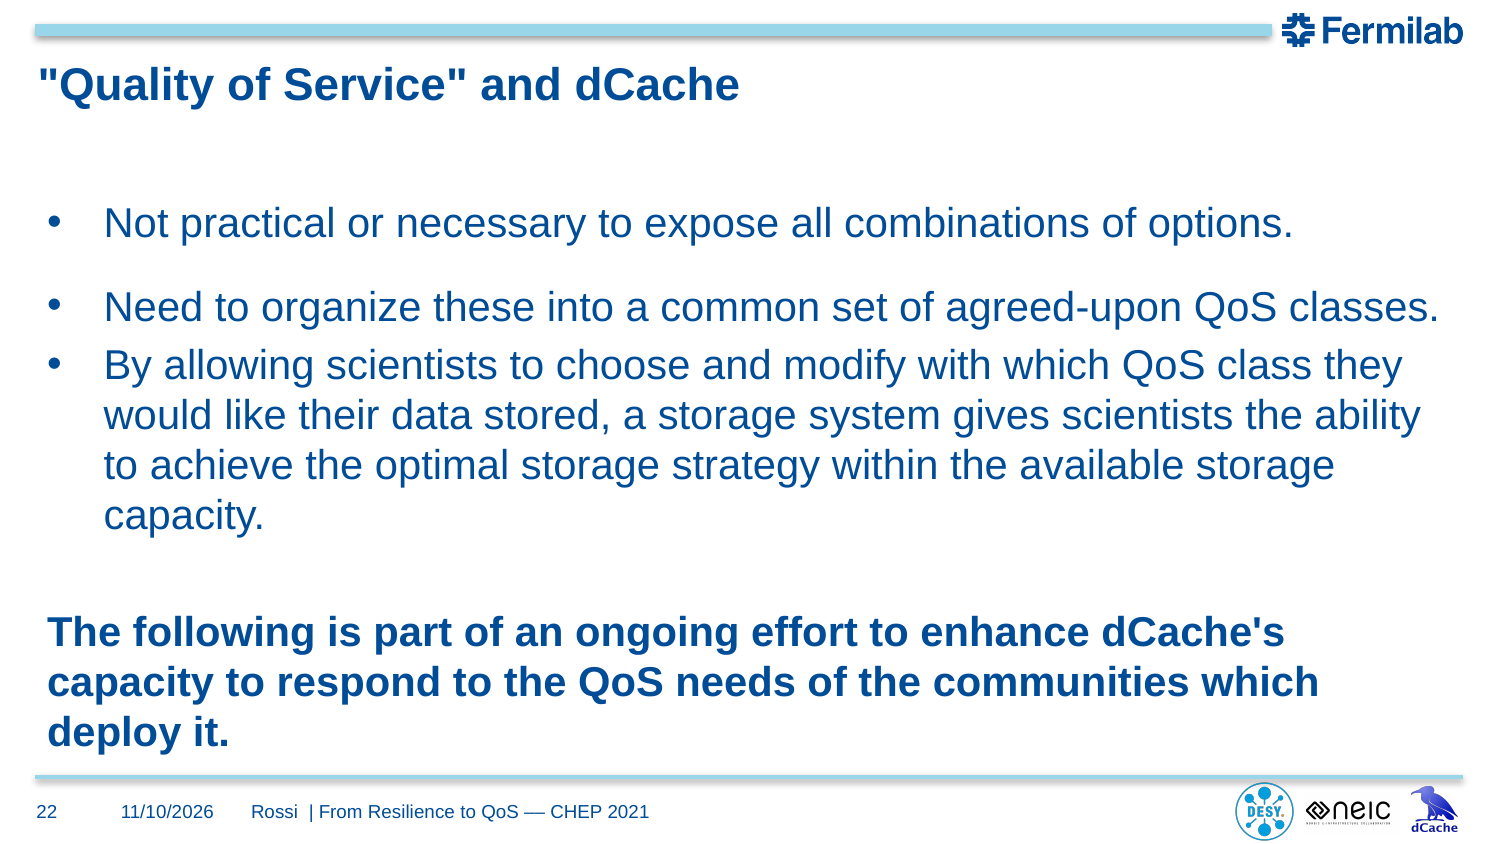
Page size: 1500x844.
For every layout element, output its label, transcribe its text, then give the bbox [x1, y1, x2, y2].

text_box Not practical or necessary to expose all combinations of options. Need to organize these into a common set of agreed-upon QoS classes. By allowing scientists to choose and modify with which QoS class they would like their data stored, a storage system gives scientists the ability to achieve the optimal storage strategy within the available storage capacity. The following is part of an ongoing effort to enhance dCache's capacity to respond to the QoS needs of the communities which deploy it. [32, 163, 1478, 726]
picture [1282, 13, 1463, 47]
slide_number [120, 800, 232, 830]
slide_number 22 [36, 800, 105, 830]
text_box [1234, 780, 1458, 842]
title "Quality of Service" and dCache [37, 57, 1463, 110]
footer Rossi | From Resilience to QoS –– CHEP 2021 [251, 800, 1229, 831]
